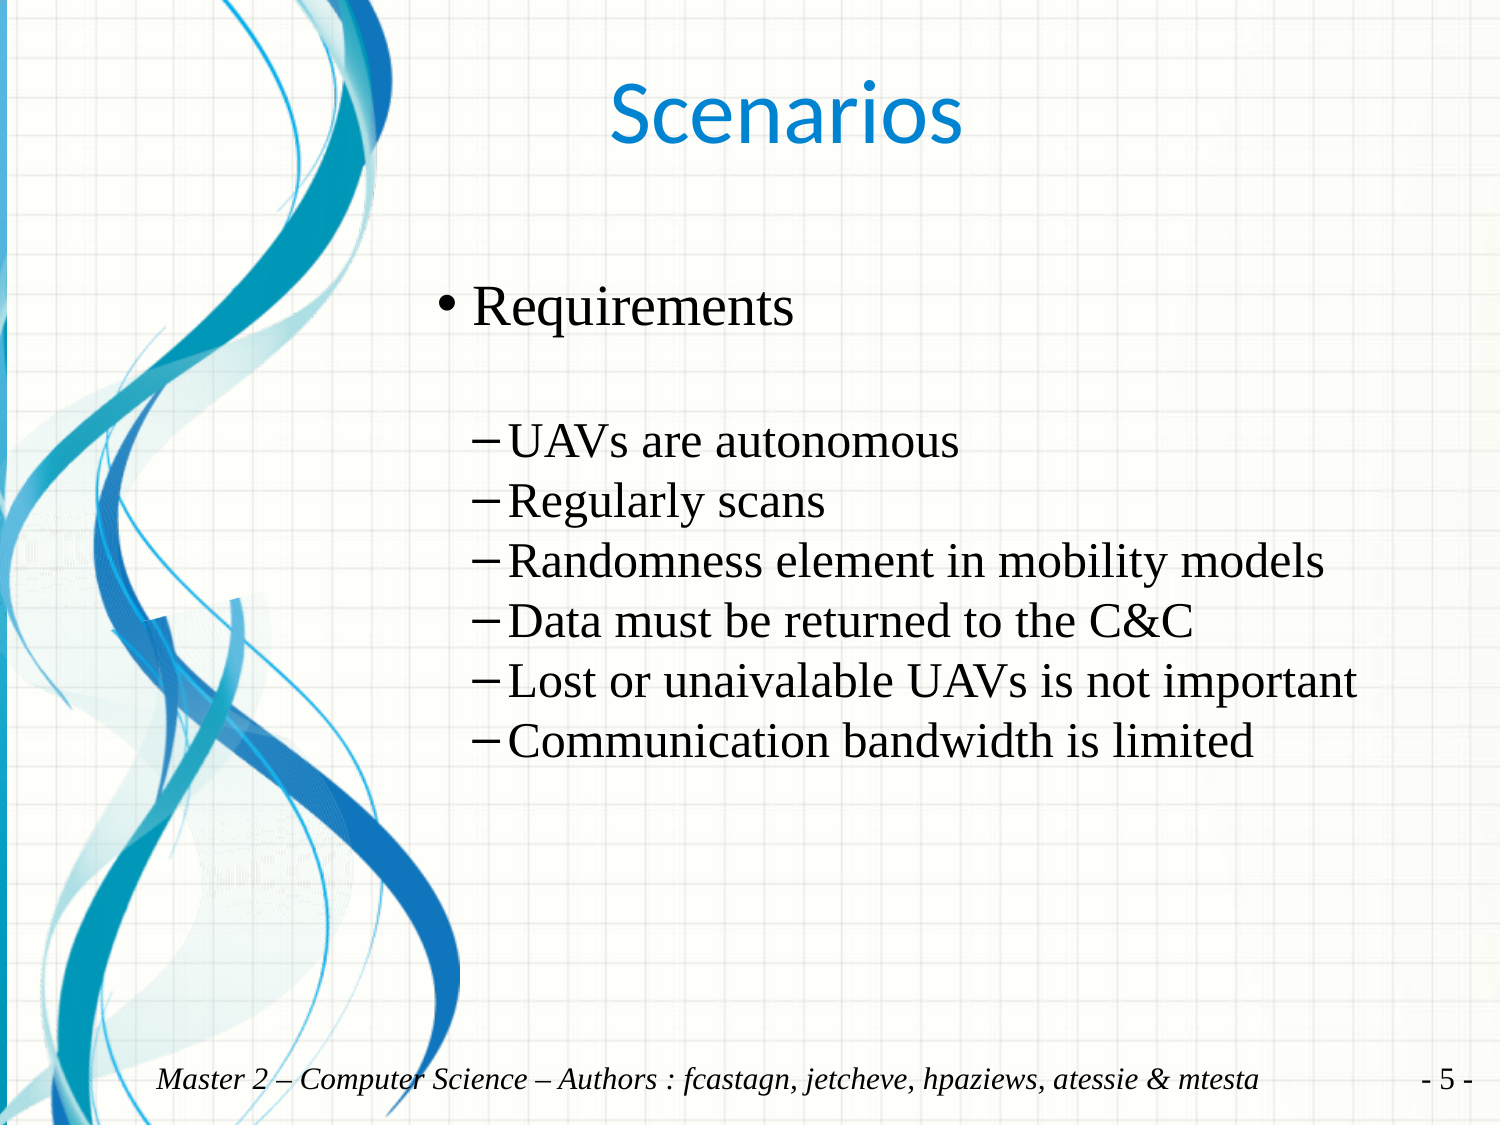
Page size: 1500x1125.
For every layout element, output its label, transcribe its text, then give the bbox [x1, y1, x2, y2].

text_box - <numéro> - [1393, 1051, 1489, 1101]
text_box Master 2 – Computer Science – Authors : fcastagn, jetcheve, hpaziews, atessie & mtesta [467, 1051, 1277, 1122]
text_box Requirements UAVs are autonomous Regularly scans Randomness element in mobility models Data must be returned to the C&C Lost or unaivalable UAVs is not important Communication bandwidth is limited [467, 259, 1465, 965]
text_box Scenarios [467, 44, 1450, 232]
picture [0, 0, 1500, 1125]
